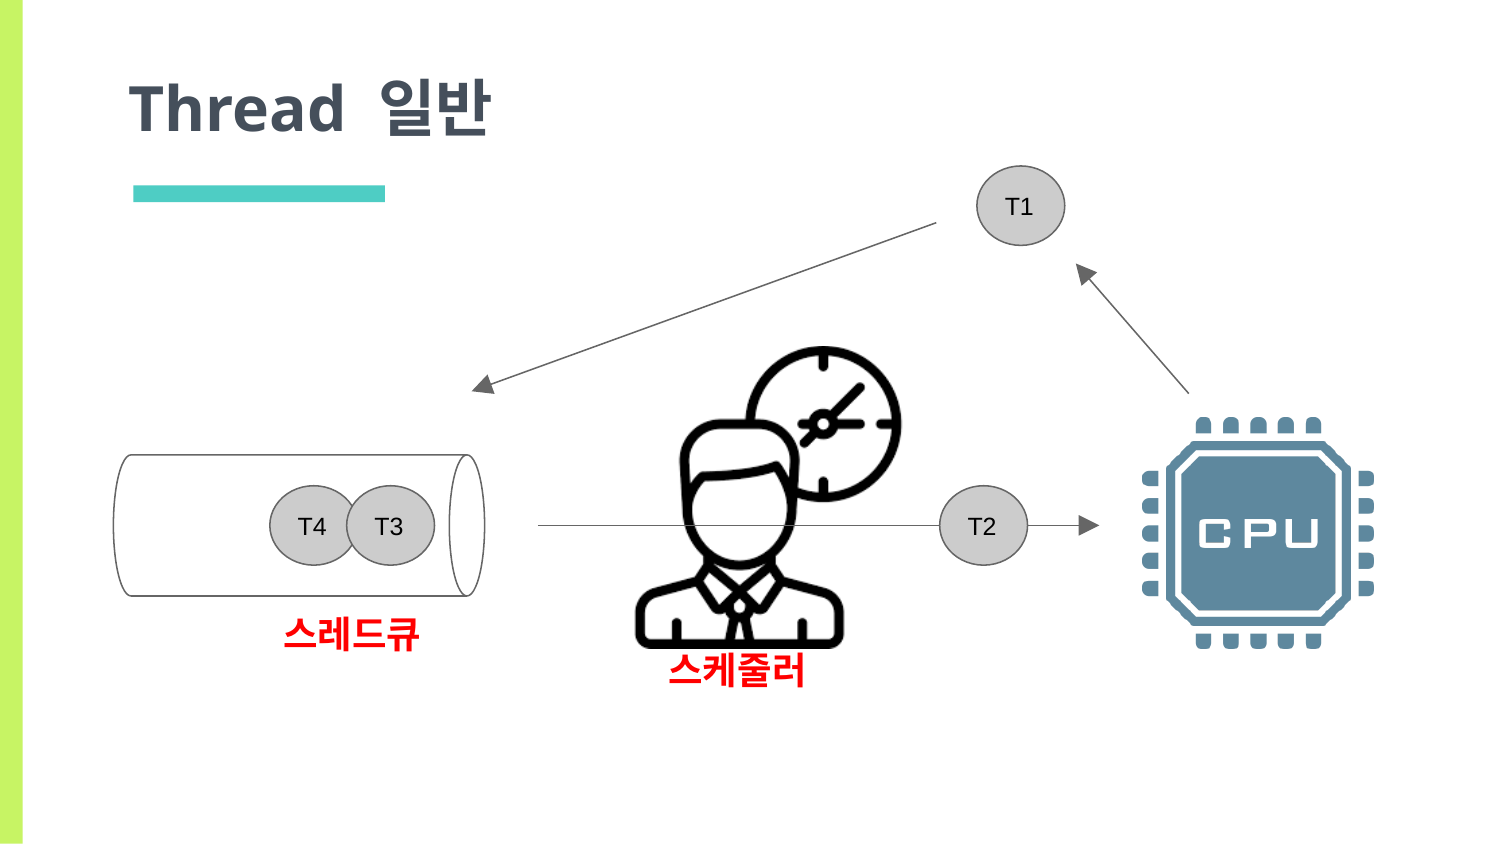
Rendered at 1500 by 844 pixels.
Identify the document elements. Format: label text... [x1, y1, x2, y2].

text_box T3 [346, 485, 435, 566]
text_box T1 [976, 165, 1065, 246]
text_box 스케줄러 [611, 632, 864, 704]
title Thread 일반 [113, 0, 1387, 159]
text_box 코드 [449, 455, 484, 595]
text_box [1075, 263, 1190, 394]
text_box T2 [939, 485, 1028, 524]
picture [617, 392, 921, 525]
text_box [471, 222, 937, 392]
text_box [113, 454, 485, 596]
text_box T4 [269, 485, 352, 566]
text_box 스레드큐 [226, 595, 478, 668]
picture [1142, 417, 1374, 650]
picture [617, 526, 921, 650]
text_box T2 [940, 534, 1027, 566]
